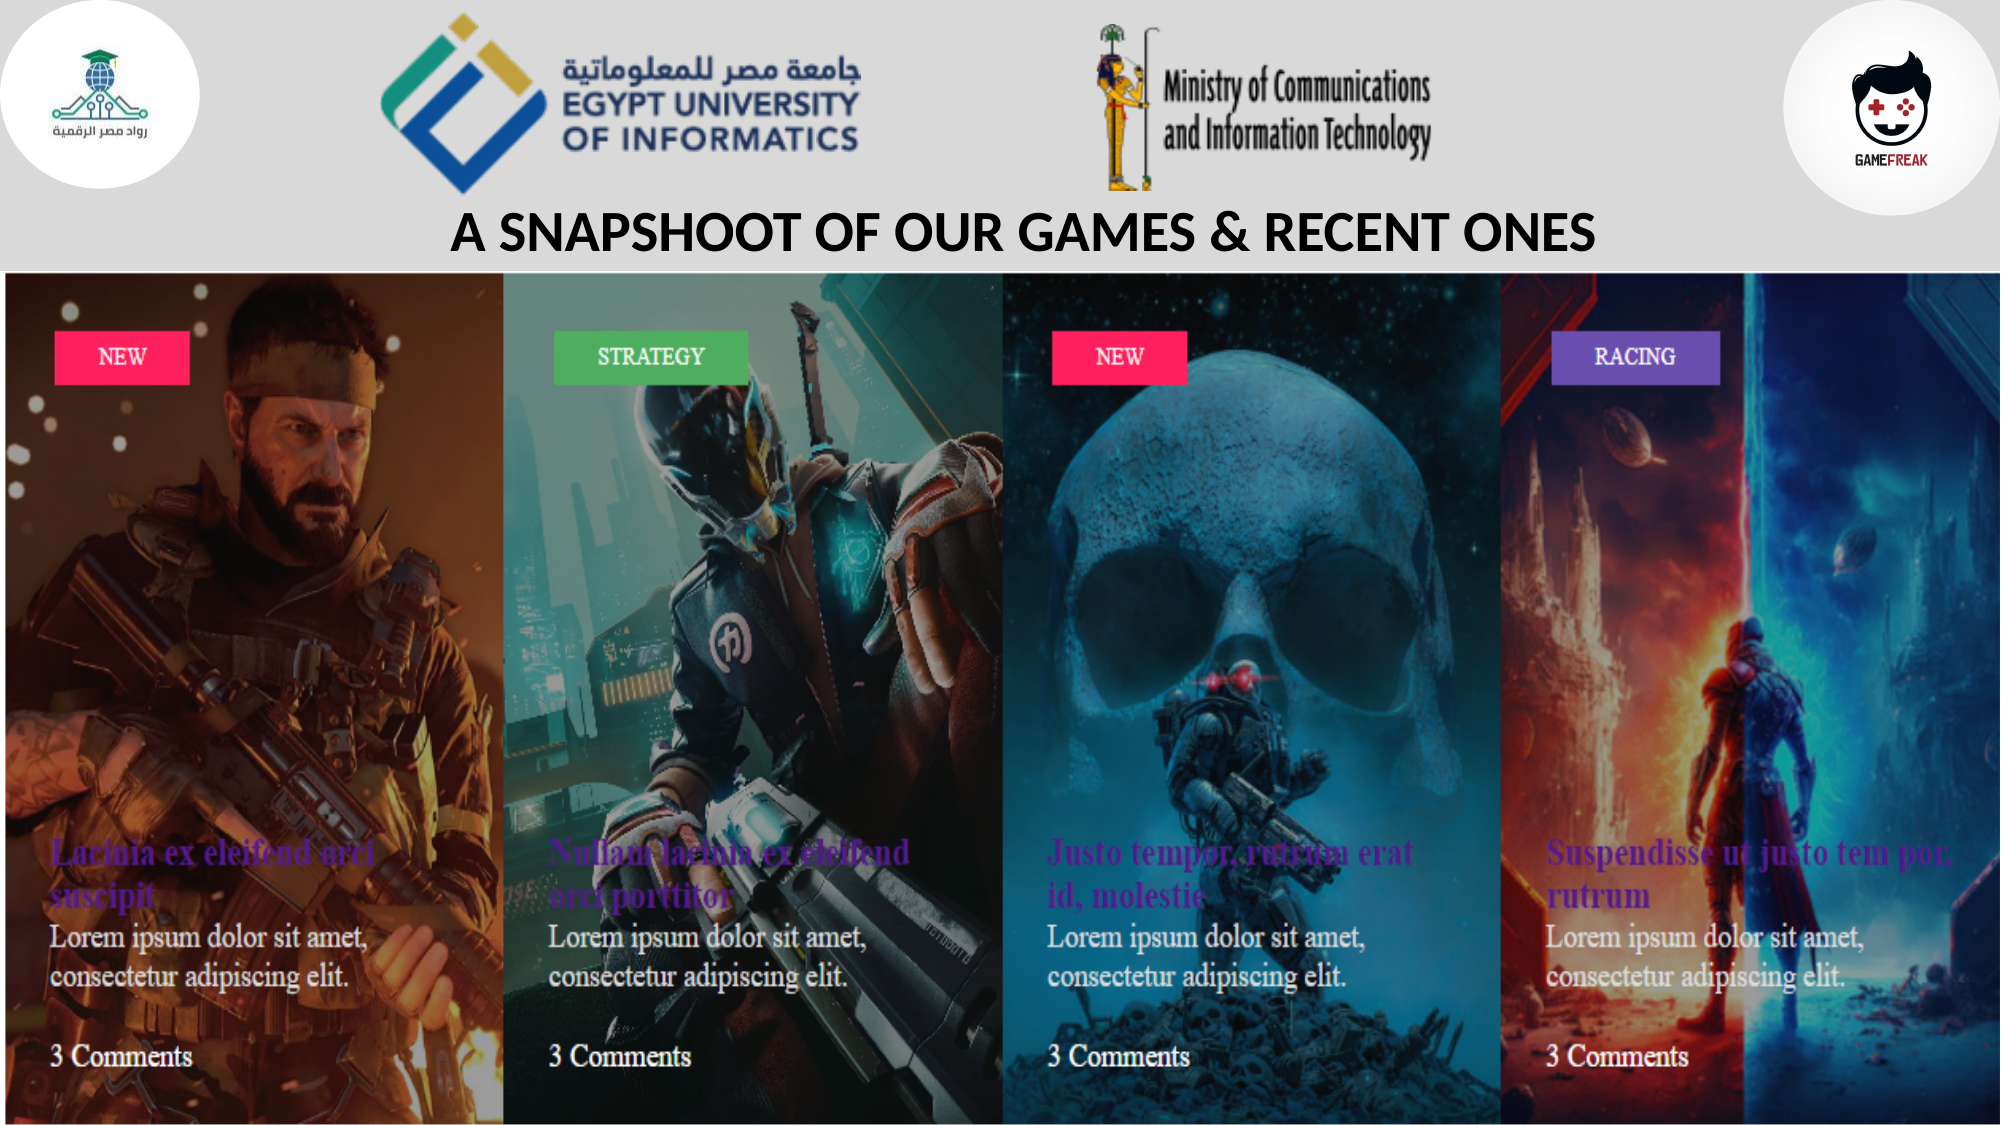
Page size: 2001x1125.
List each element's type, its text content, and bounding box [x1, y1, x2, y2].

picture [0, 271, 2000, 1125]
picture [380, 12, 861, 196]
picture [1095, 24, 1440, 192]
picture [0, 0, 200, 189]
text_box A SNAPSHOOT OF OUR GAMES & RECENT ONES [435, 185, 1681, 271]
picture [1783, 0, 2000, 216]
